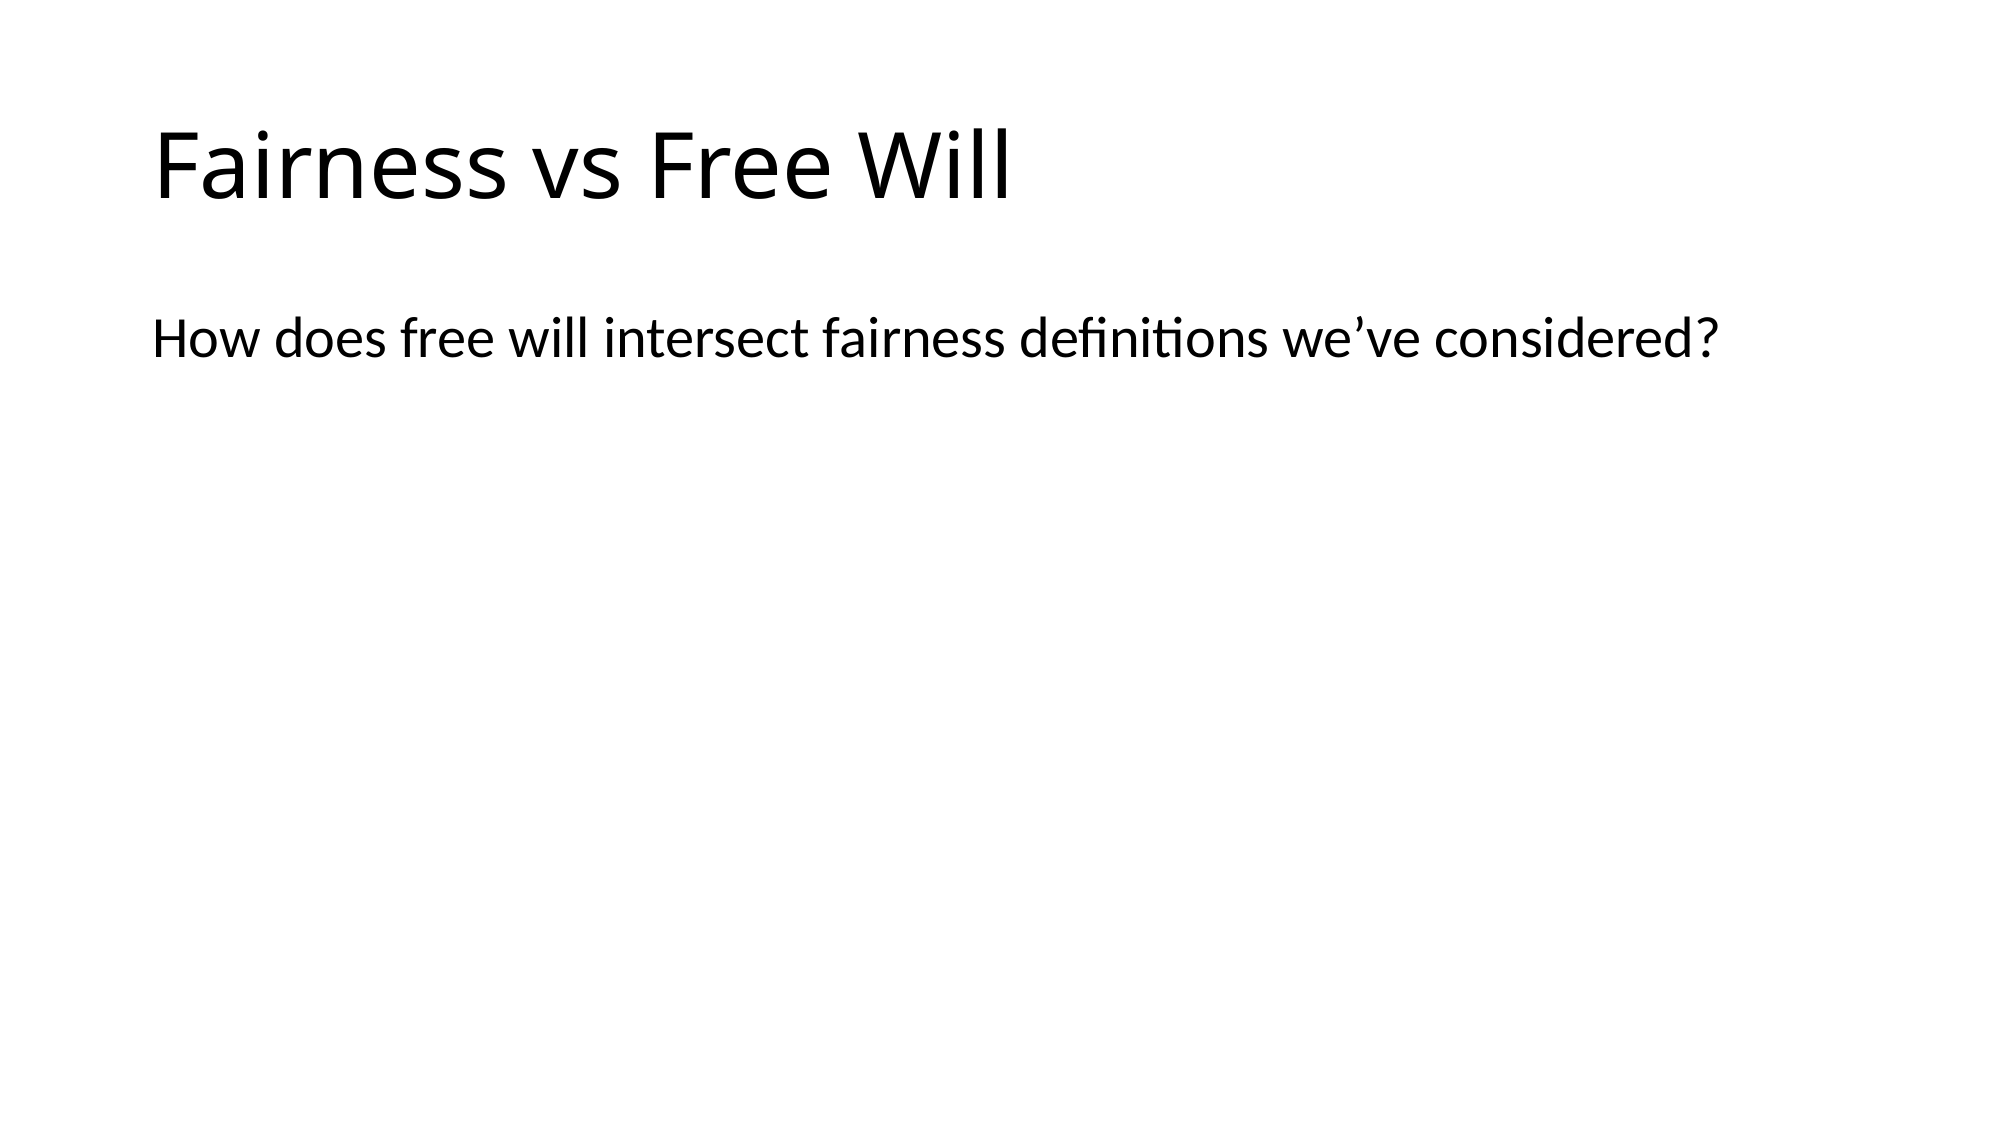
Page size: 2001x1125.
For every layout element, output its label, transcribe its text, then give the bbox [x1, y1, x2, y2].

title Fairness vs Free Will [137, 59, 1863, 278]
list How does free will intersect fairness definitions we’ve considered? [137, 299, 1863, 1014]
